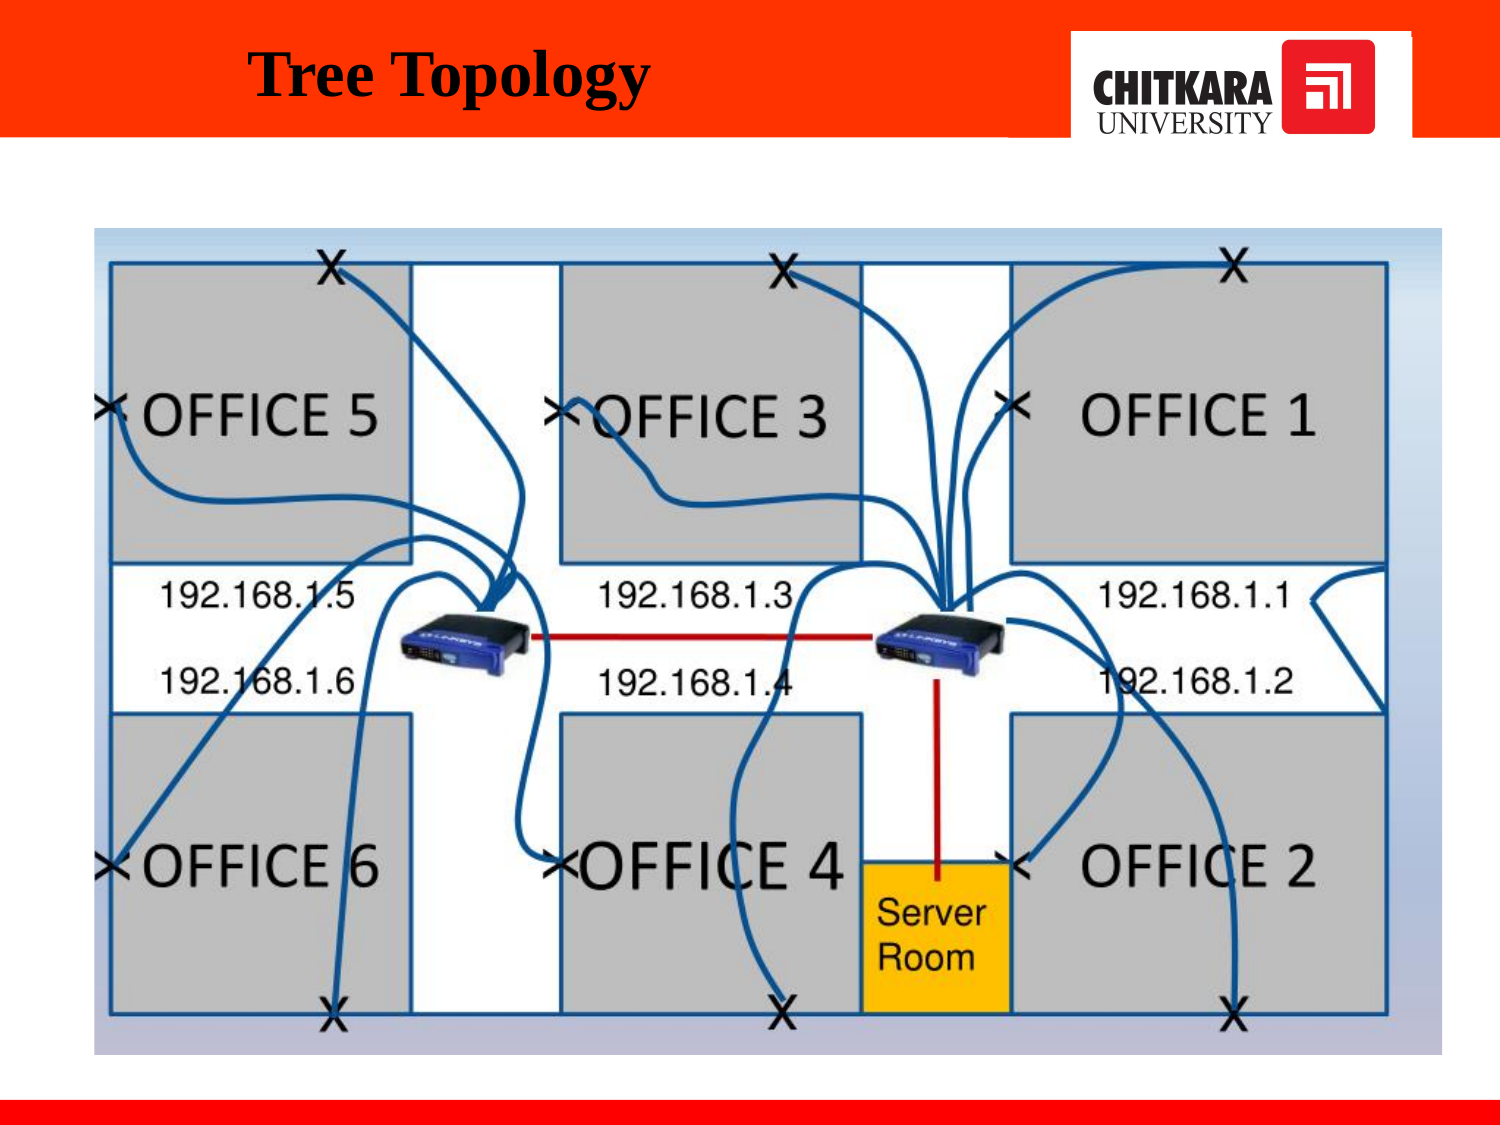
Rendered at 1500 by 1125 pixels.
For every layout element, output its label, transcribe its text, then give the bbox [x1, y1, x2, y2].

title Tree Topology [0, 0, 900, 150]
picture [1074, 37, 1390, 138]
picture [94, 228, 1443, 1055]
